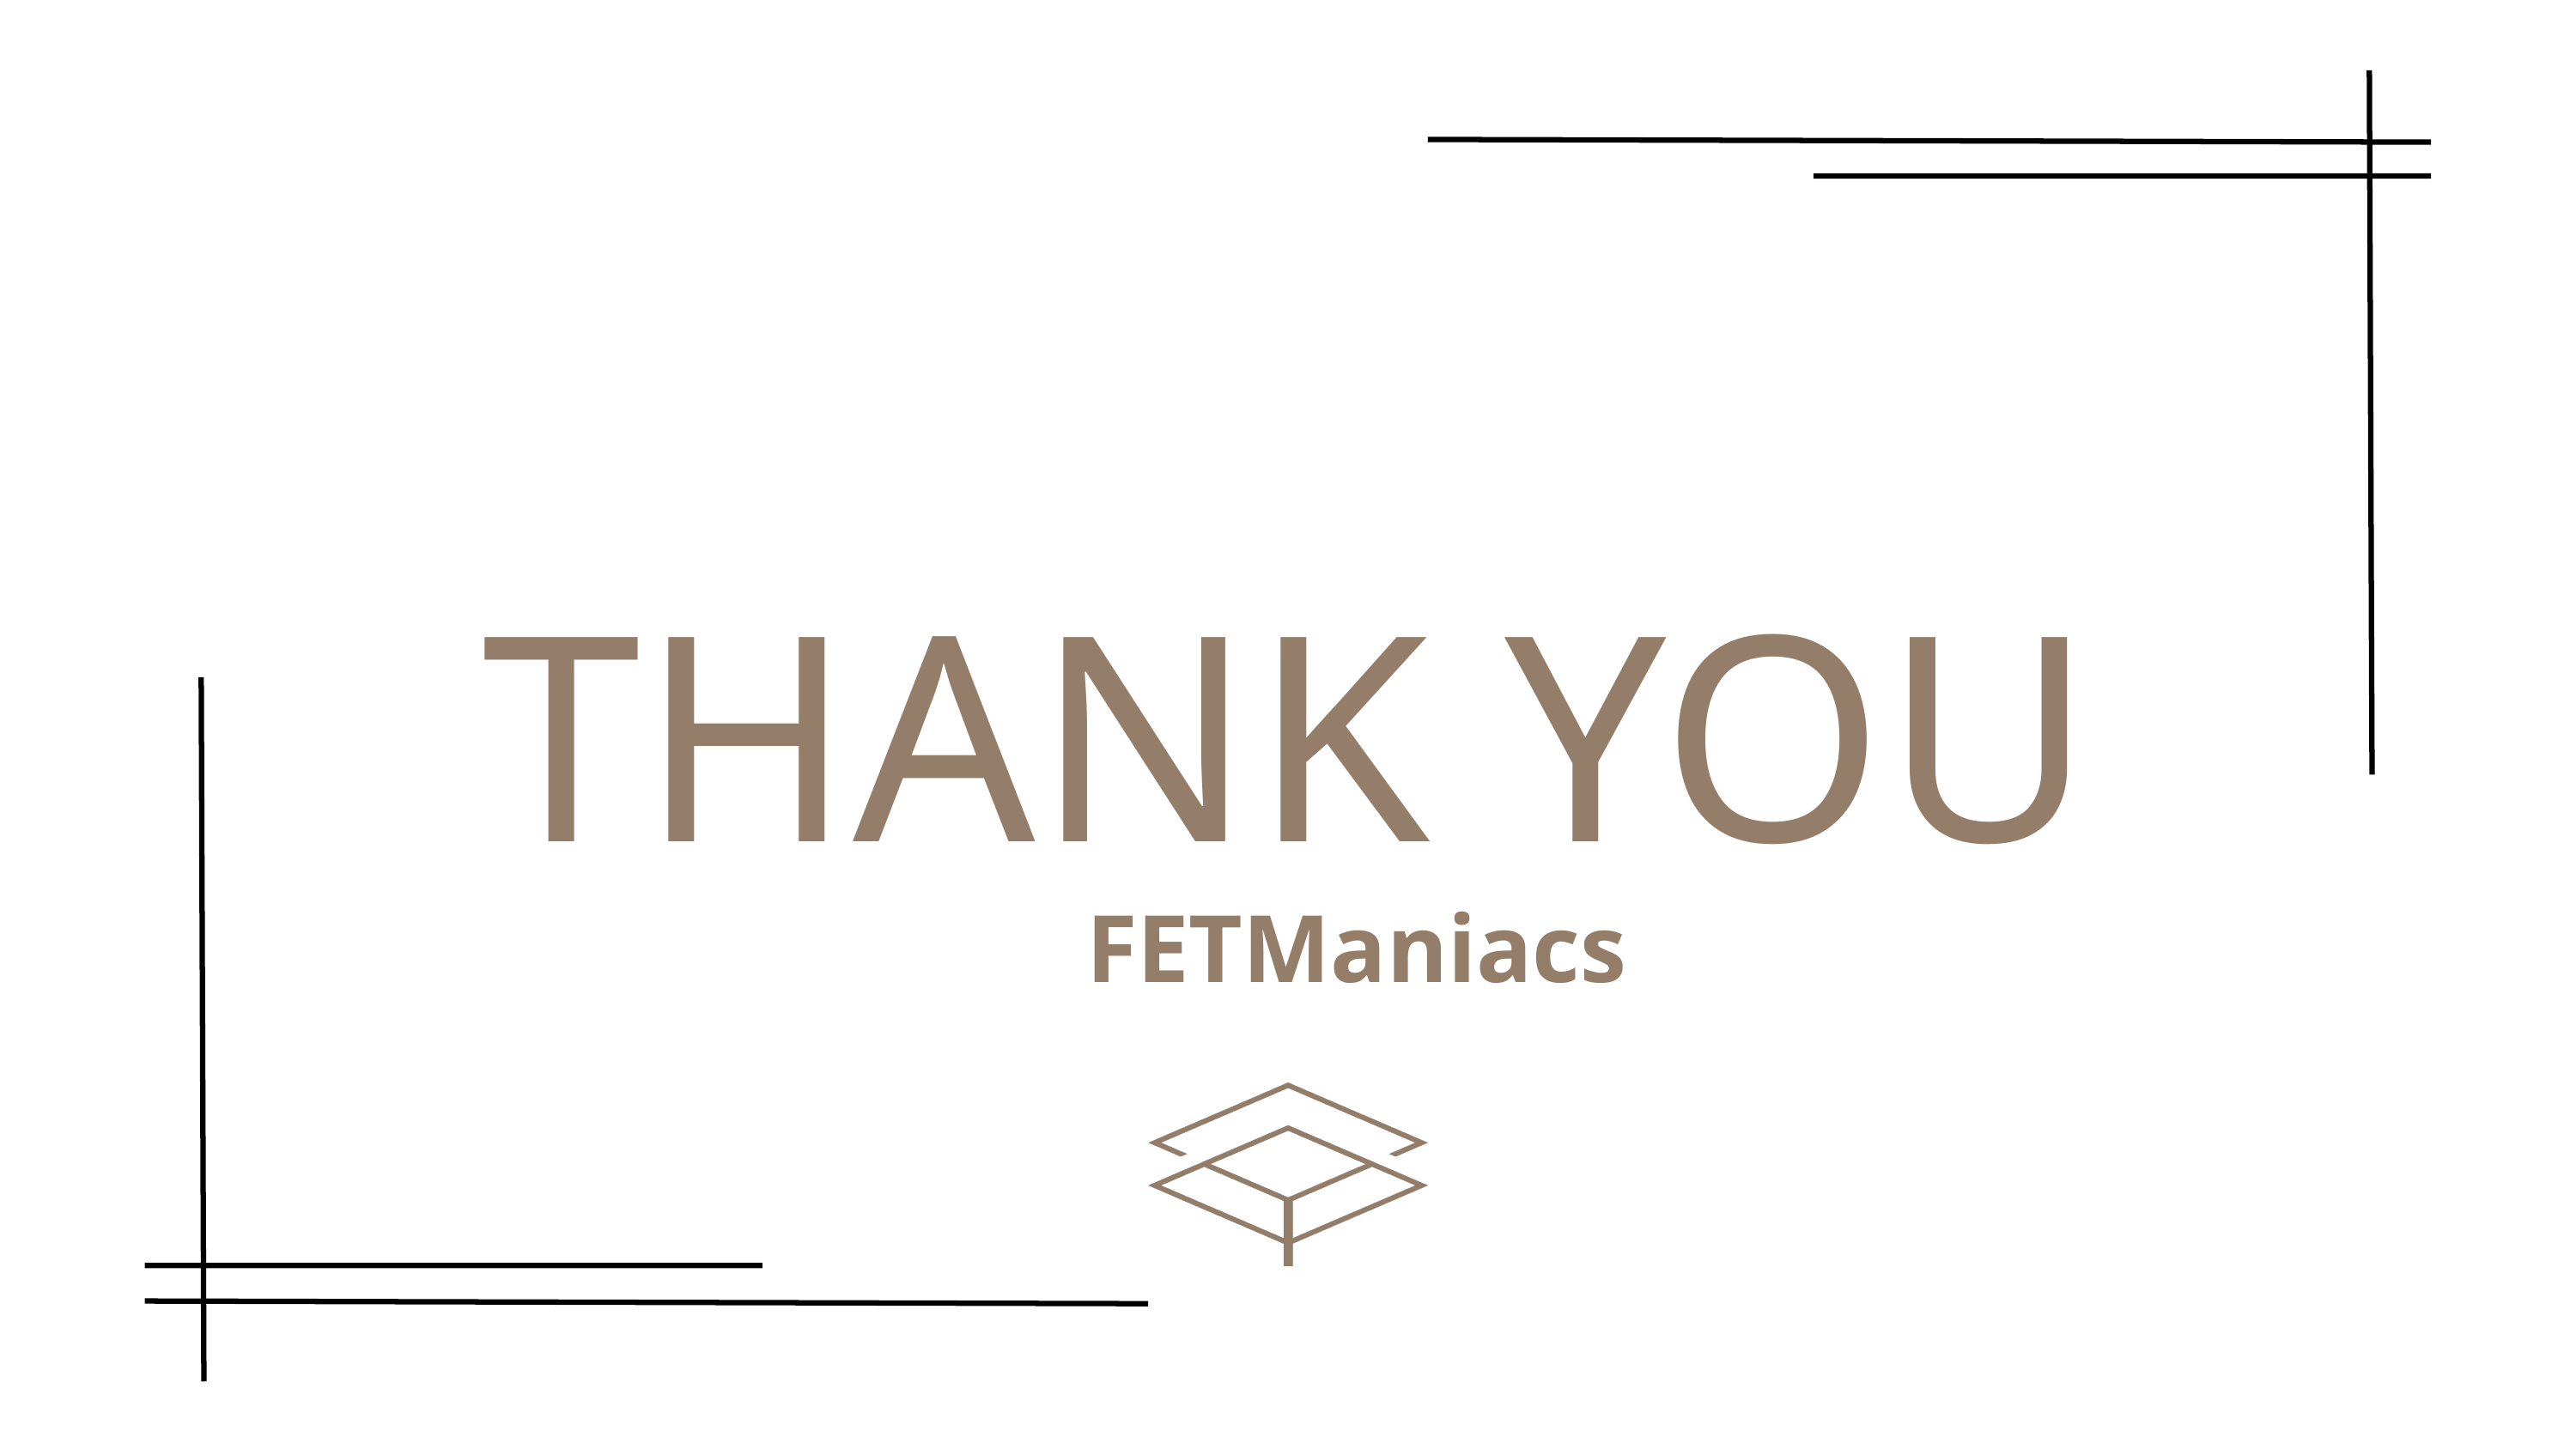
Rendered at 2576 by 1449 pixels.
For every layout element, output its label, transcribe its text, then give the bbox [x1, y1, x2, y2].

text_box [1148, 1082, 1428, 1266]
text_box THANK YOU [201, 499, 2375, 900]
text_box FETManiacs [1056, 870, 1656, 1001]
